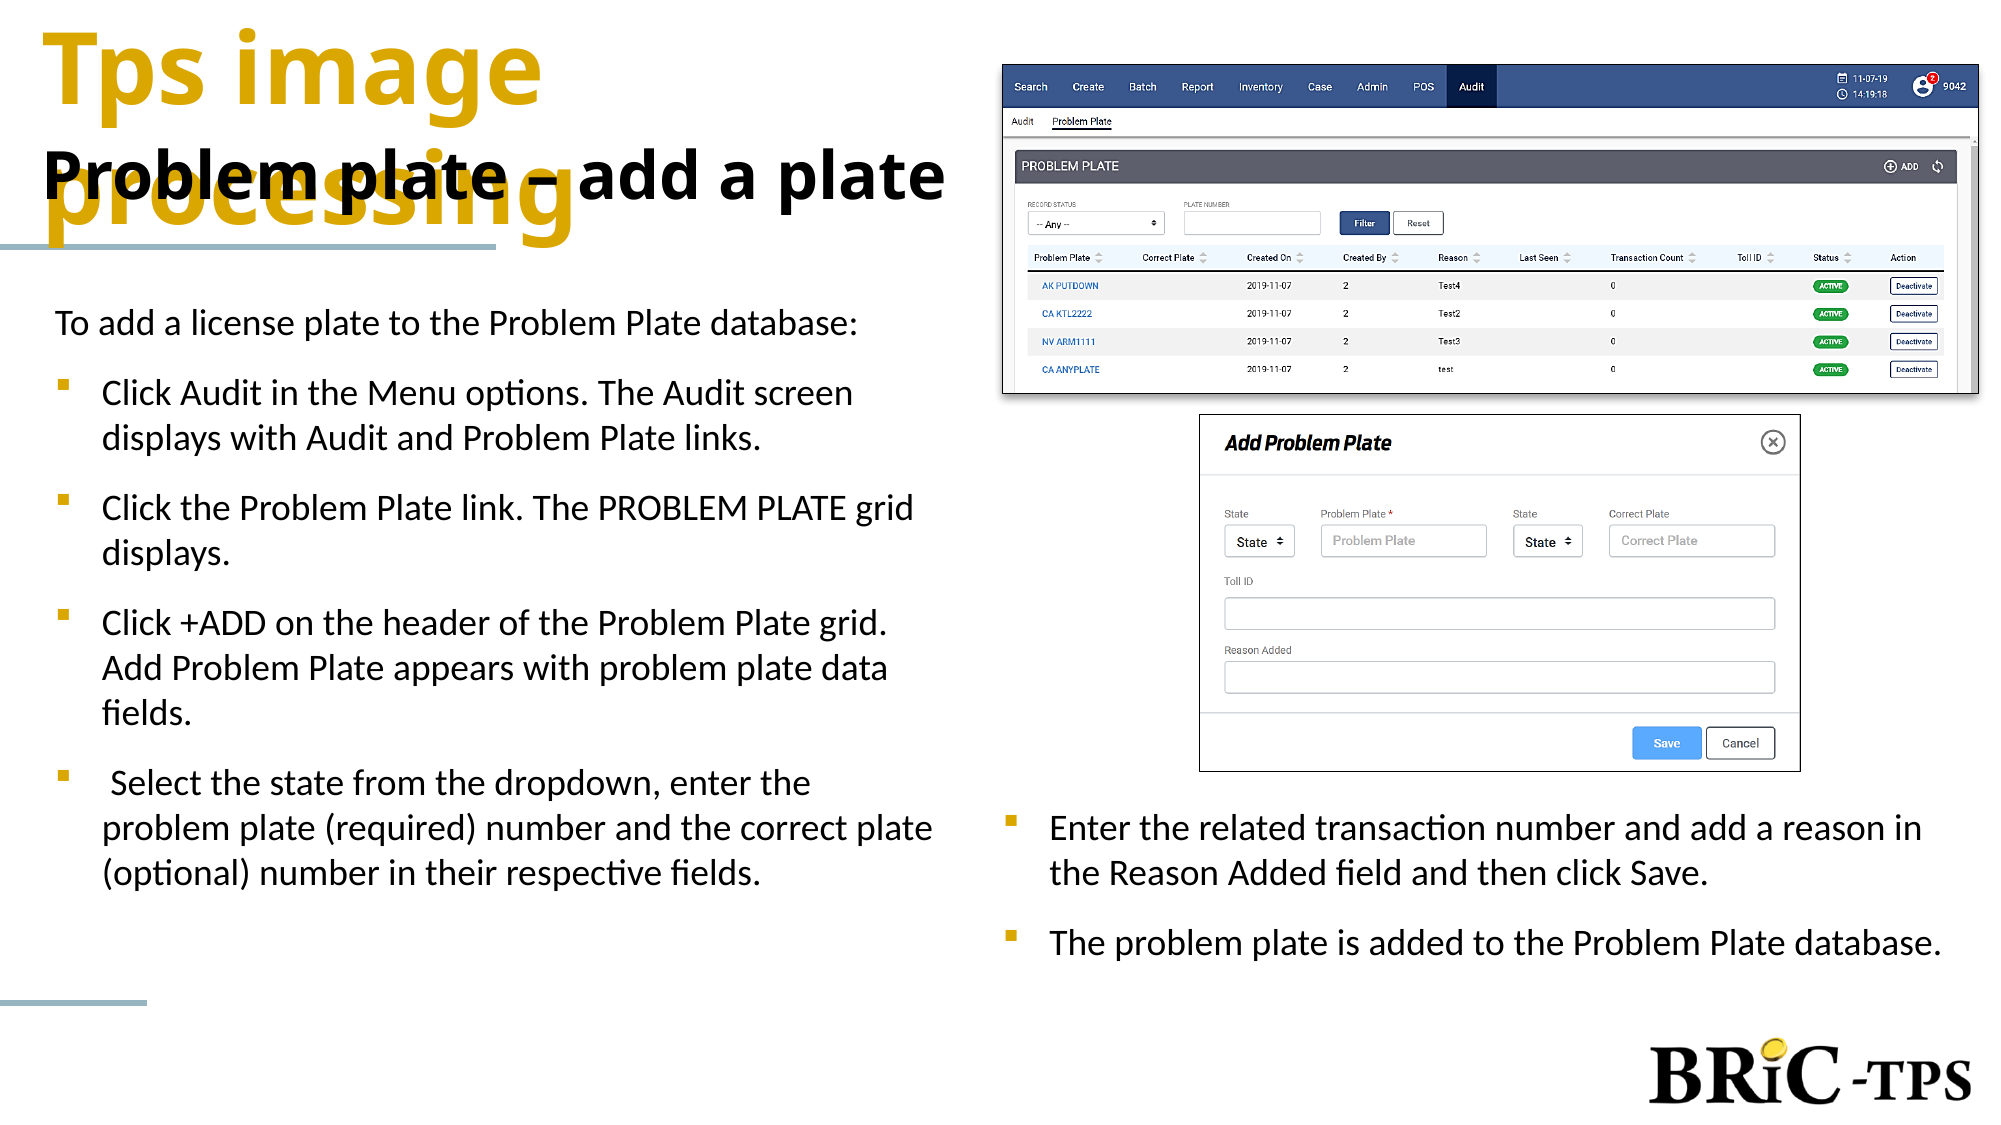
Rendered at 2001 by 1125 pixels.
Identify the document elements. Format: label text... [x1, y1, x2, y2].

text_box Problem plate – add a plate [26, 125, 996, 221]
text_box Enter the related transaction number and add a reason in the Reason Added field and then click Save. The problem plate is added to the Problem Plate database. [987, 796, 1988, 971]
picture [1002, 65, 1978, 393]
picture [1200, 415, 1801, 772]
text_box Tps image processing [26, 221, 996, 252]
picture [1649, 1027, 1971, 1106]
text_box To add a license plate to the Problem Plate database: Click Audit in the Menu options. The Audit screen displays with Audit and Problem Plate links. Click the Problem Plate link. The PROBLEM PLATE grid displays. Click +ADD on the header of the Problem Plate grid. Add Problem Plate appears with problem plate data fields. Select the state from the dropdown, enter the problem plate (required) number and the correct plate (optional) number in their respective fields. [40, 290, 959, 901]
text_box Tps image processing [26, 0, 1003, 125]
